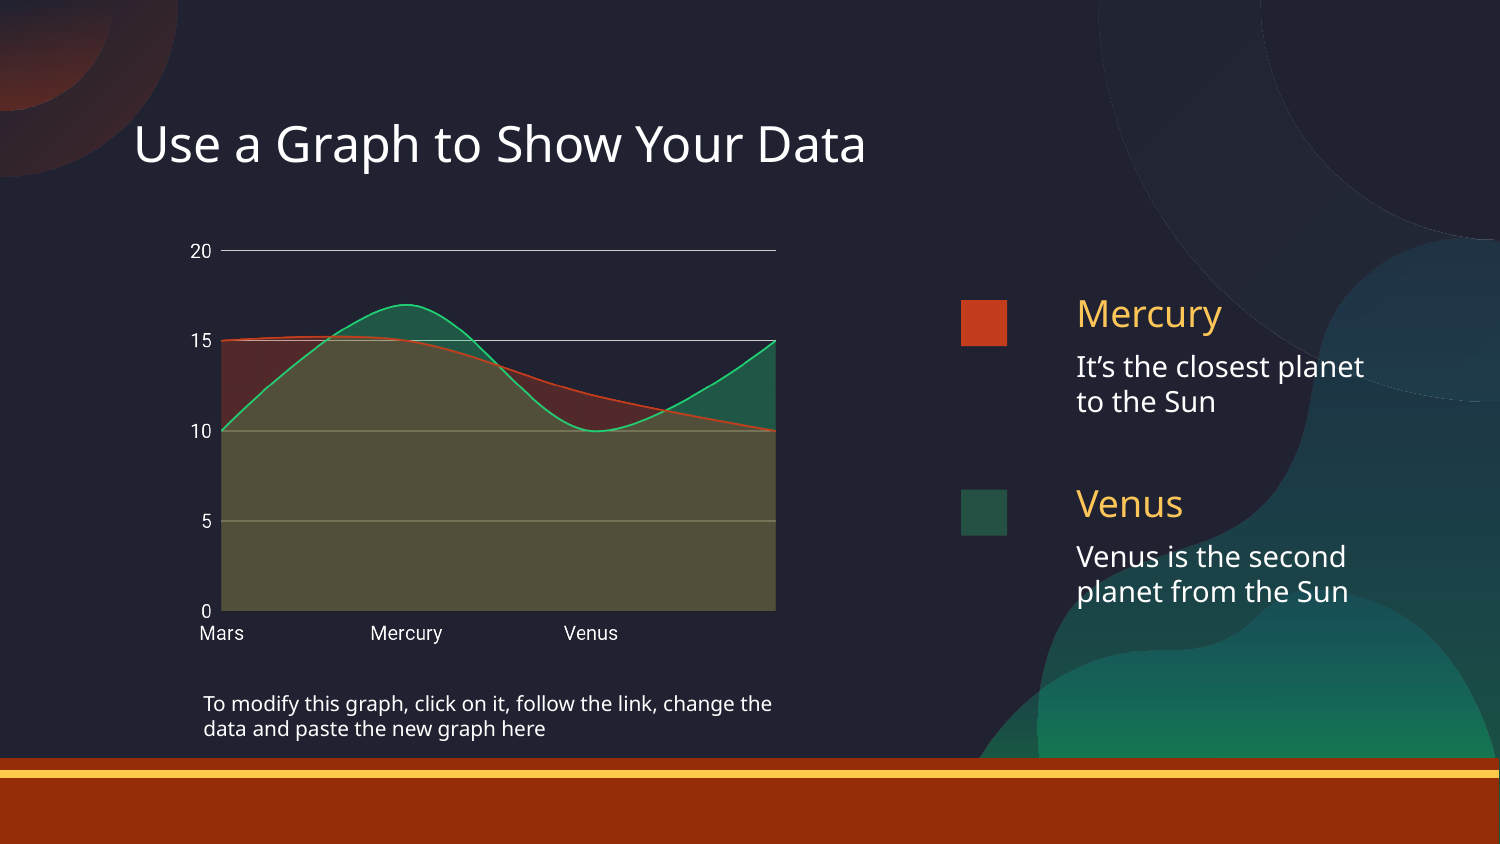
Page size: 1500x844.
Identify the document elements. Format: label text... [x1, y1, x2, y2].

title Venus [1061, 464, 1307, 523]
title Use a Graph to Show Your Data [118, 97, 1390, 192]
title Mercury [1061, 275, 1307, 333]
picture [156, 216, 798, 667]
title It’s the closest planet to the Sun [1061, 333, 1383, 442]
text_box [961, 300, 1008, 347]
title Venus is the second planet from the Sun [1061, 523, 1383, 632]
title To modify this graph, click on it, follow the link, change the data and paste the new graph here [188, 675, 821, 755]
text_box [961, 489, 1008, 536]
